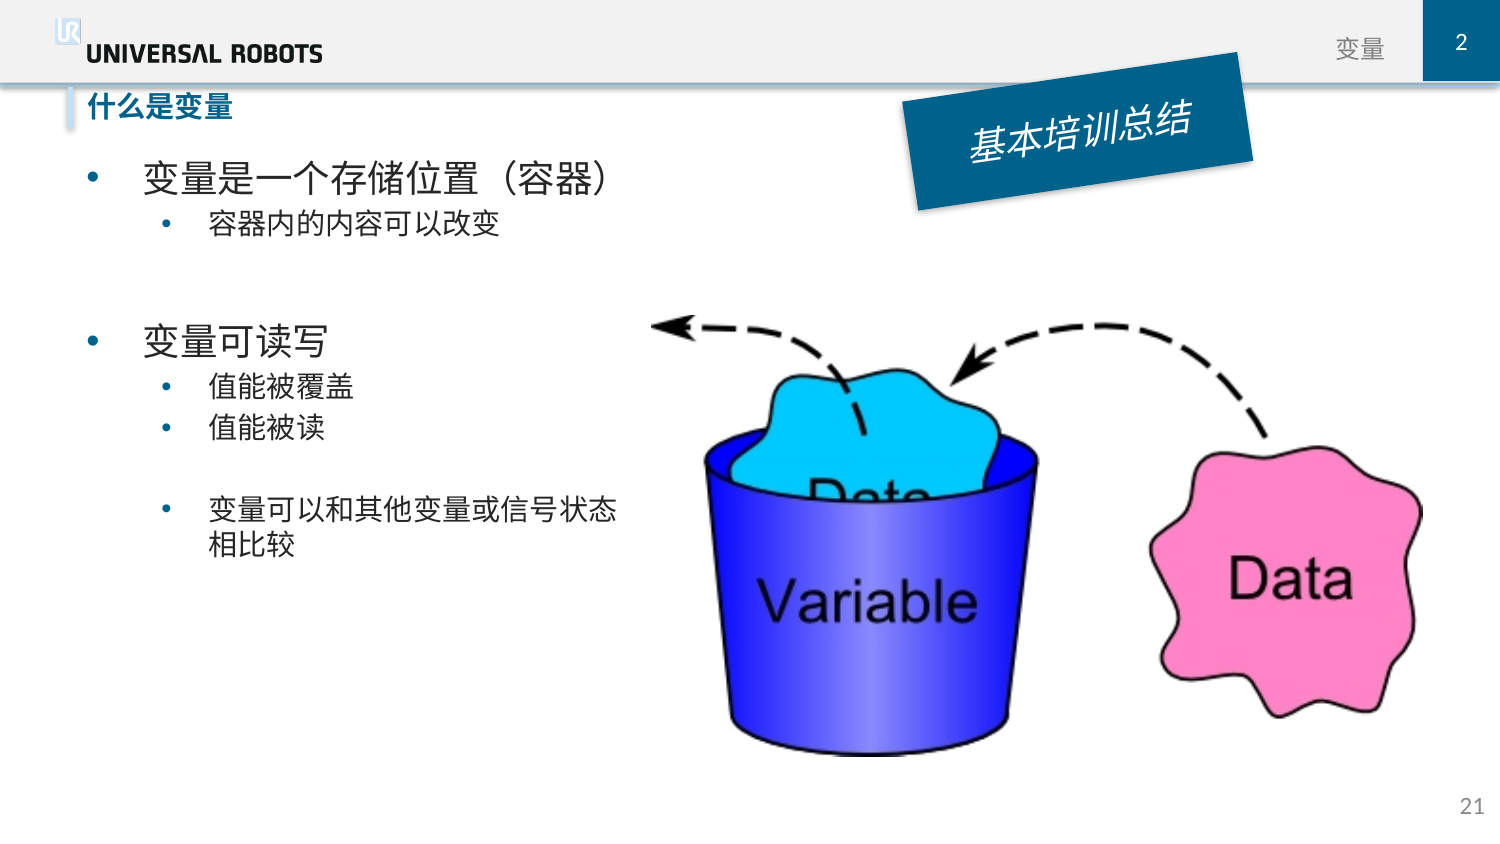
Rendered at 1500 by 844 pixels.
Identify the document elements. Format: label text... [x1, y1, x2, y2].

text_box 变量是一个存储位置（容器） 容器内的内容可以改变 变量可读写 值能被覆盖 值能被读 变量可以和其他变量或信号状态相比较 [71, 146, 651, 729]
list 变量 [750, 0, 1386, 65]
slide_number 21 [1350, 782, 1500, 827]
picture [650, 314, 1424, 758]
text_box 基本培训总结 [902, 51, 1254, 211]
picture [55, 18, 322, 63]
list 2 [1422, 0, 1500, 82]
list 什么是变量 [87, 87, 749, 172]
